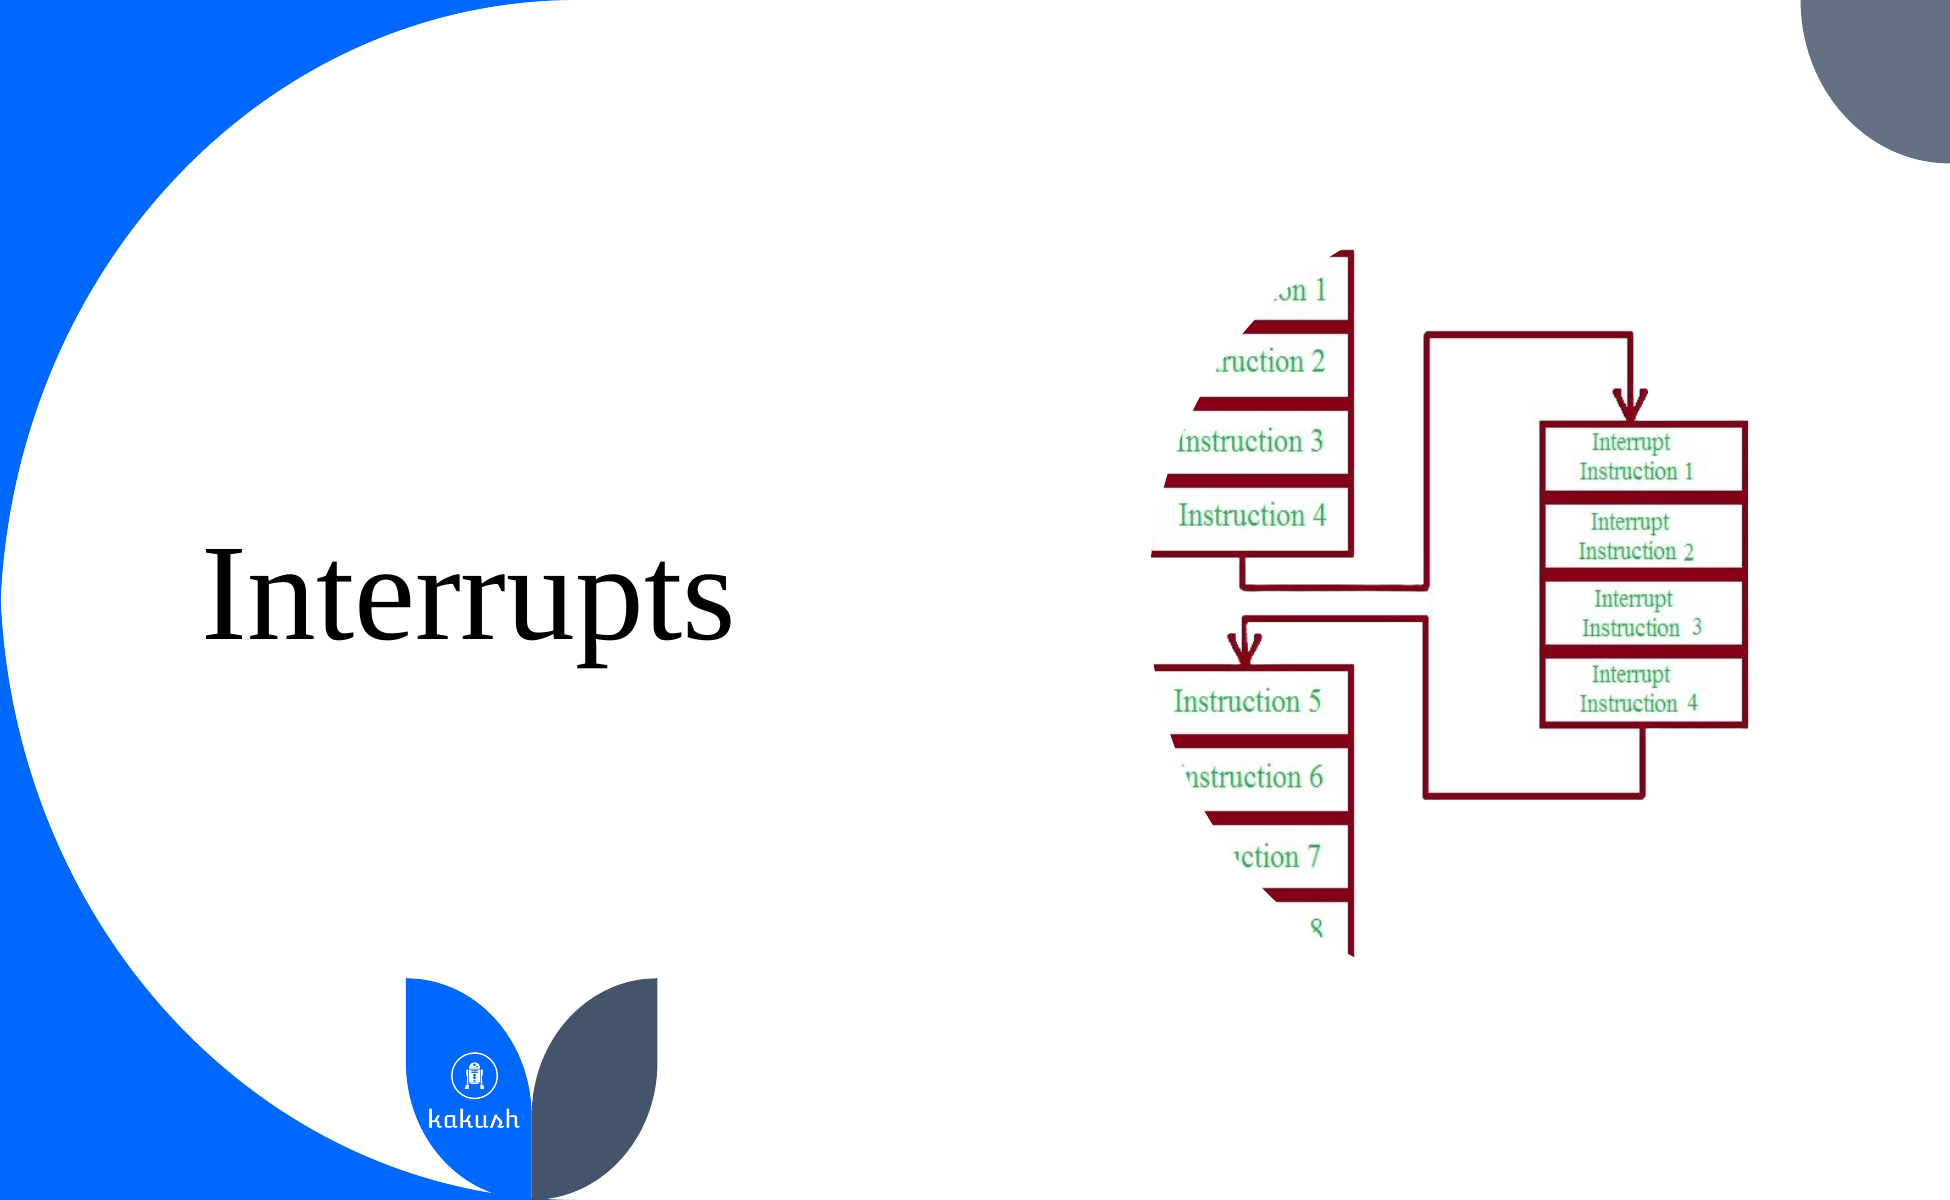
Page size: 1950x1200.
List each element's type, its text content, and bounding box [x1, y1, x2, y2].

picture [429, 1052, 520, 1128]
title Interrupts [186, 239, 1065, 960]
picture [1148, 204, 1869, 996]
